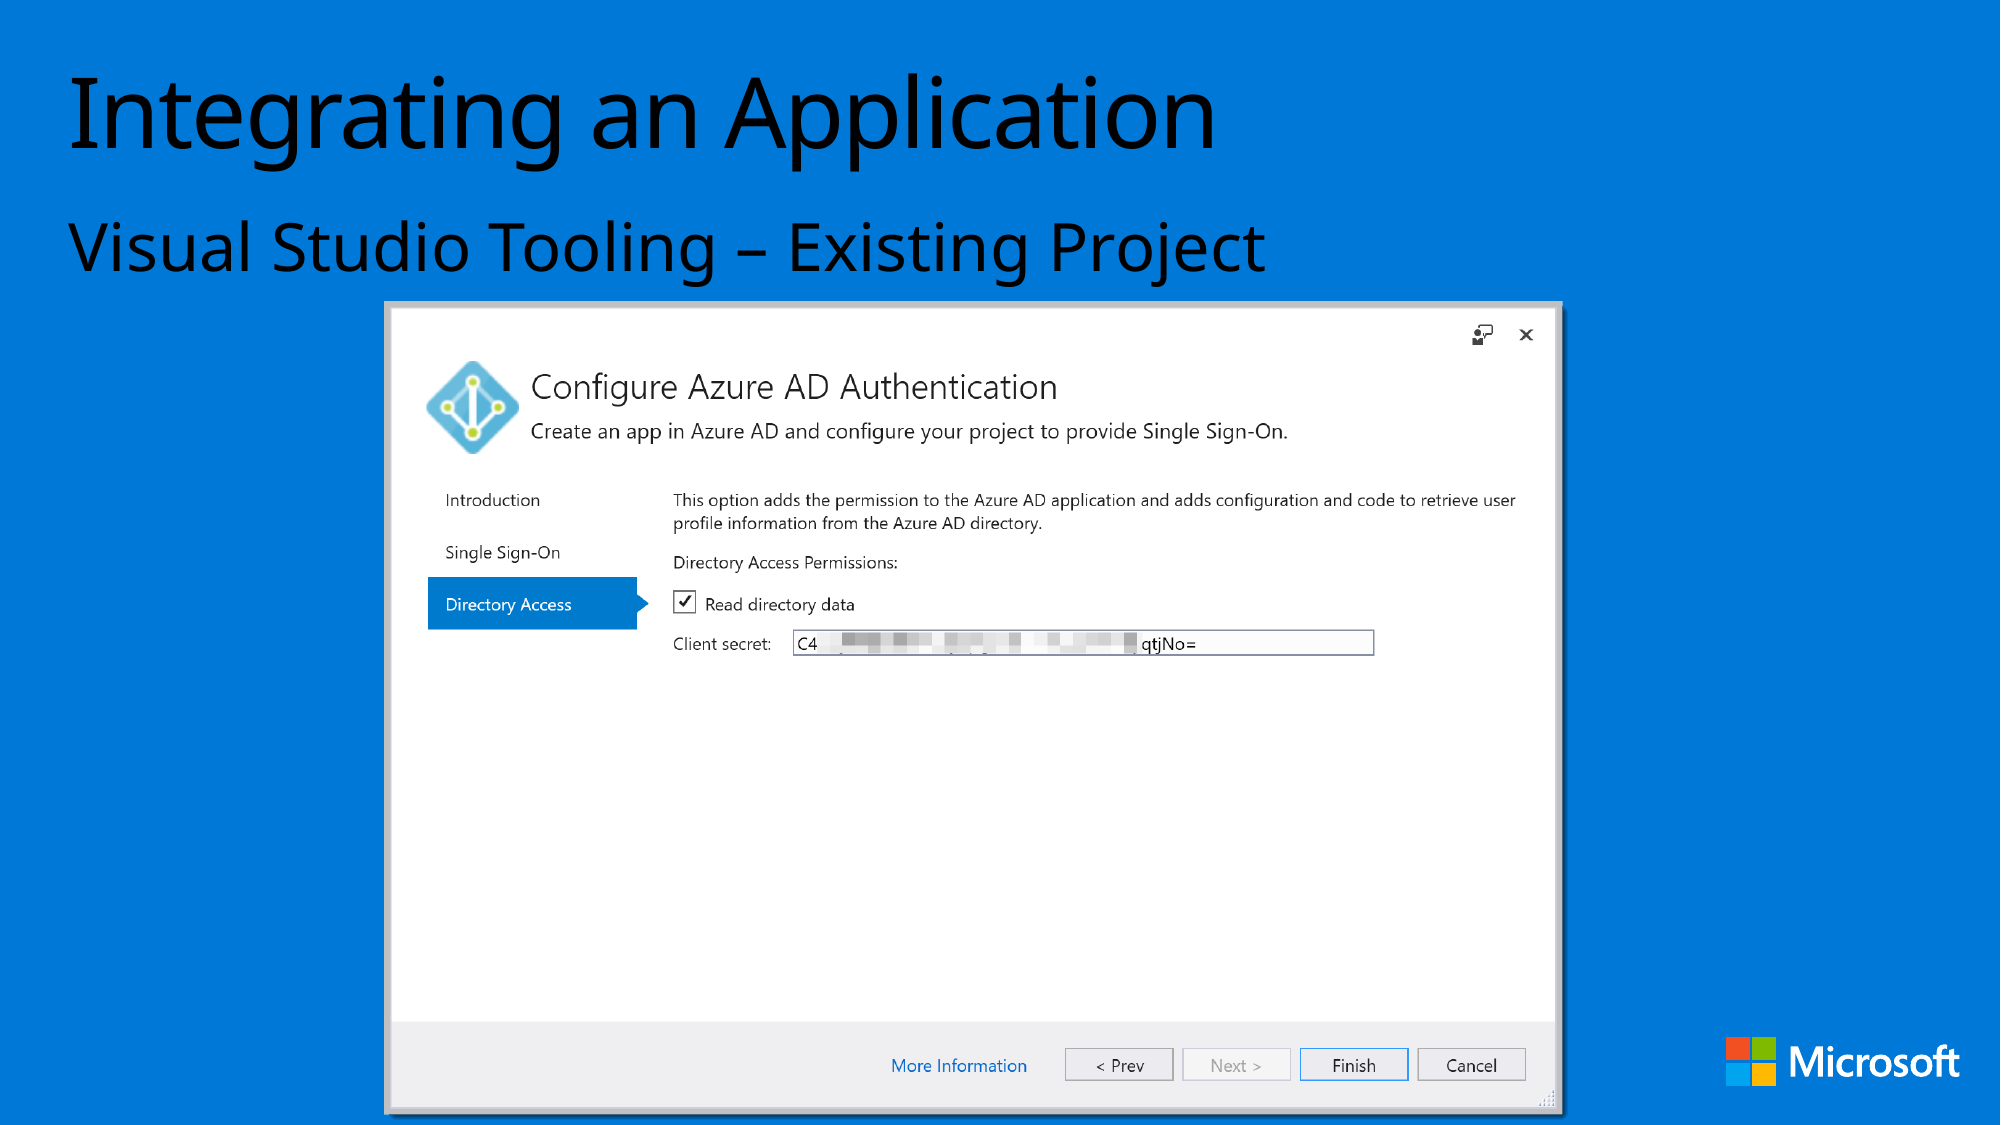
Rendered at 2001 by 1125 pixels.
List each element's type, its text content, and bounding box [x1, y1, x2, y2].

list Visual Studio Tooling – Existing Project [45, 198, 1996, 302]
title Integrating an Application [45, 48, 1996, 198]
picture [383, 301, 1573, 1125]
